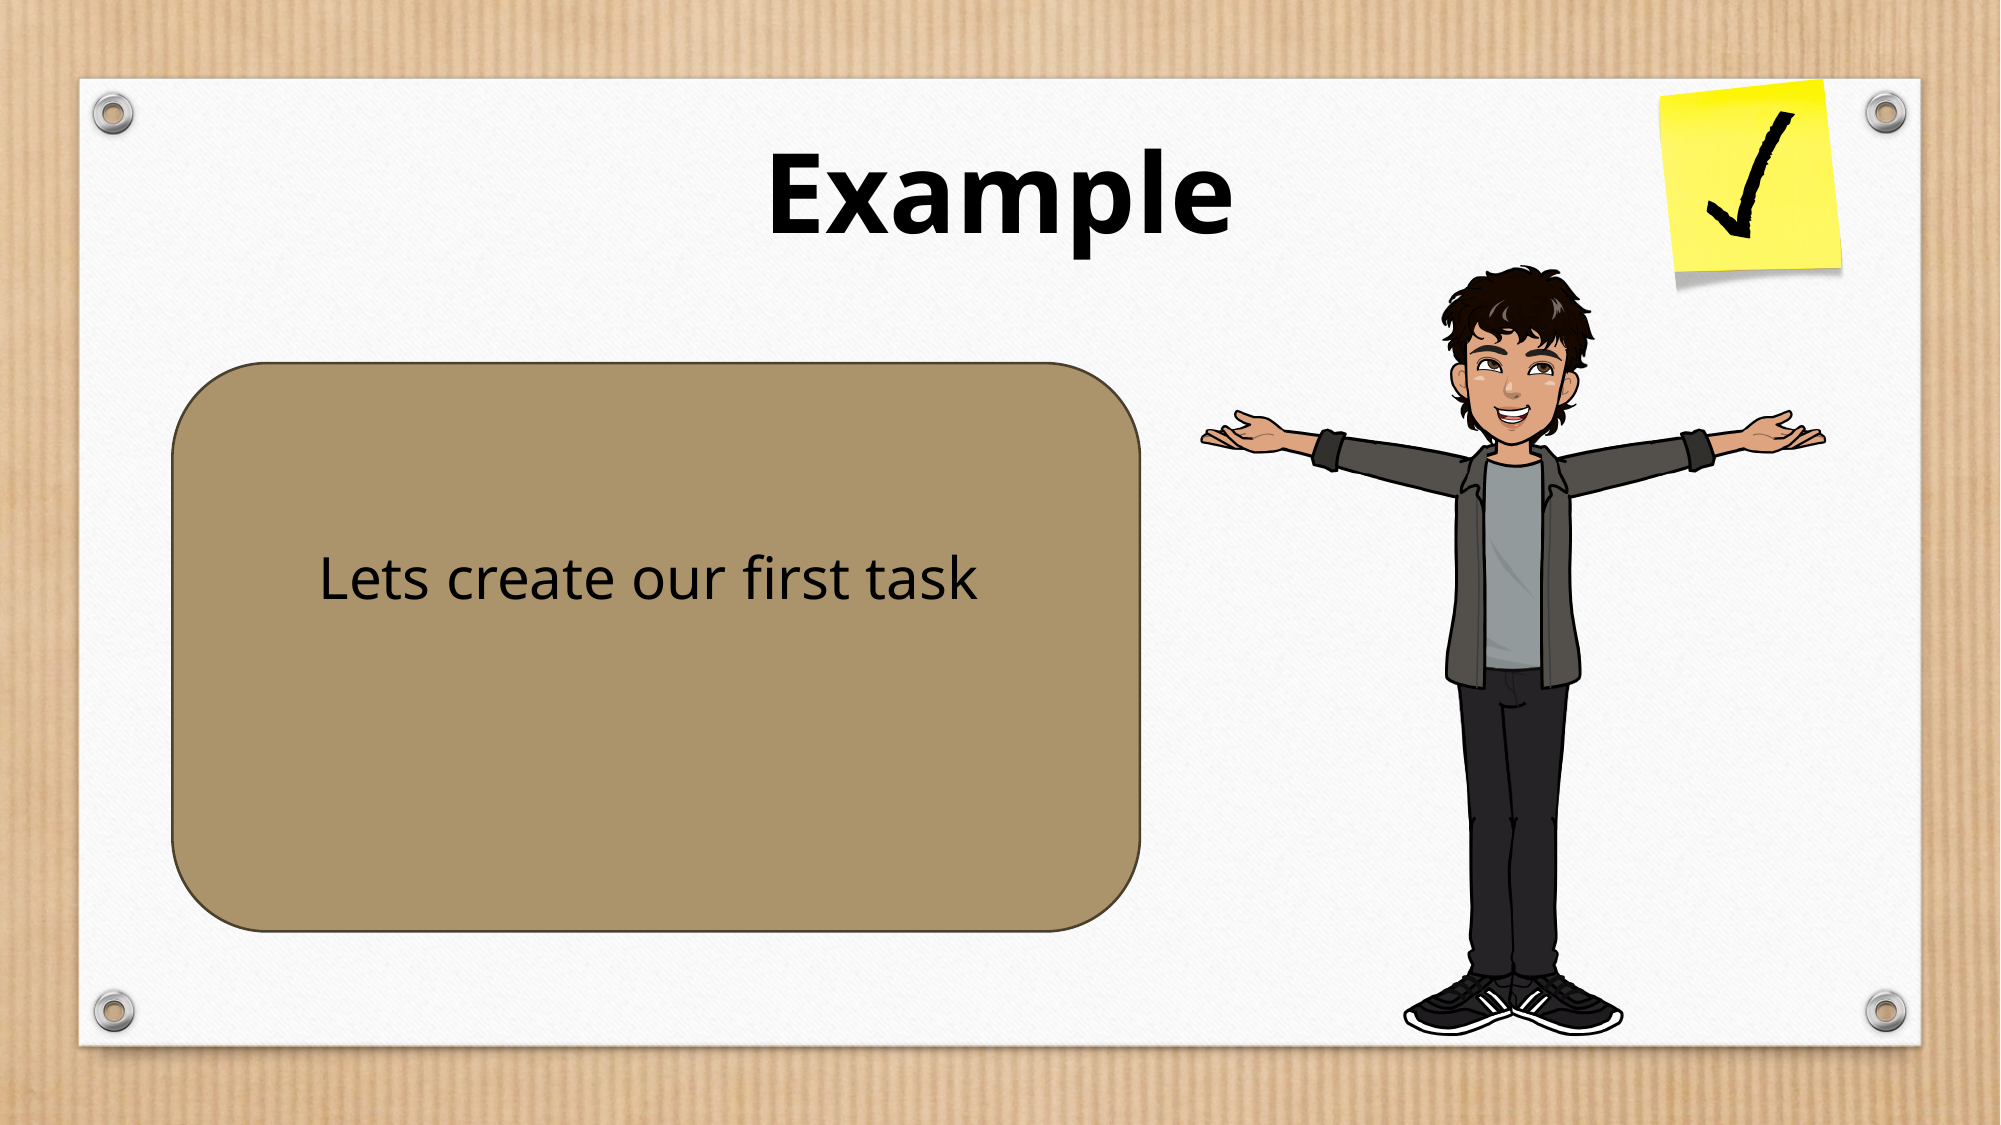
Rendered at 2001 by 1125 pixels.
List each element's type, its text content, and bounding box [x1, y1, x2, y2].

text_box Example [572, 87, 1428, 291]
picture [0, 0, 2001, 1125]
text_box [1665, 86, 1835, 291]
text_box Lets create our first task [171, 361, 1142, 933]
